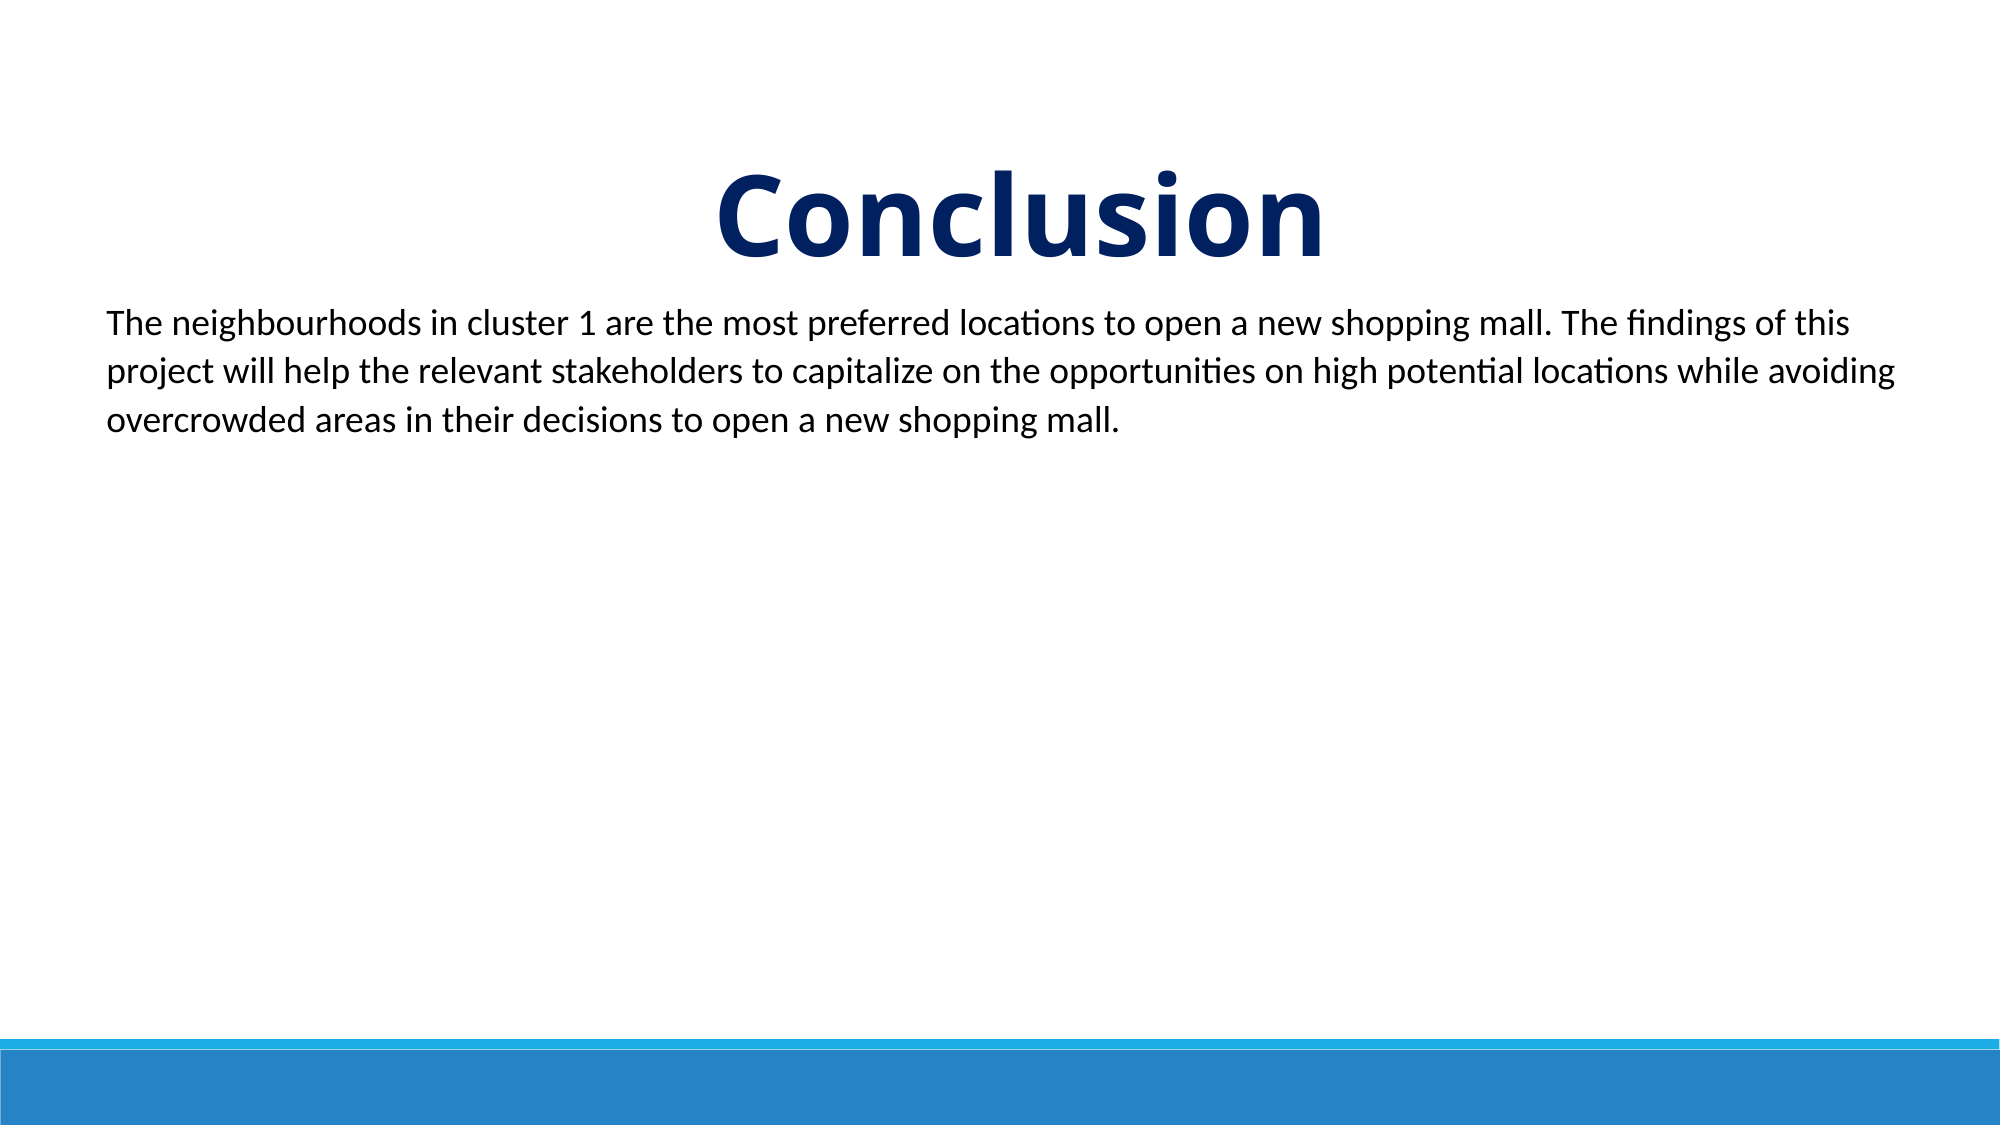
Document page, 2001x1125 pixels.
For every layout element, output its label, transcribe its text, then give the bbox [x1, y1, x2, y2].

text_box Conclusion The neighbourhoods in cluster 1 are the most preferred locations to open a new shopping mall. The findings of this project will help the relevant stakeholders to capitalize on the opportunities on high potential locations while avoiding overcrowded areas in their decisions to open a new shopping mall. [91, 126, 1950, 509]
